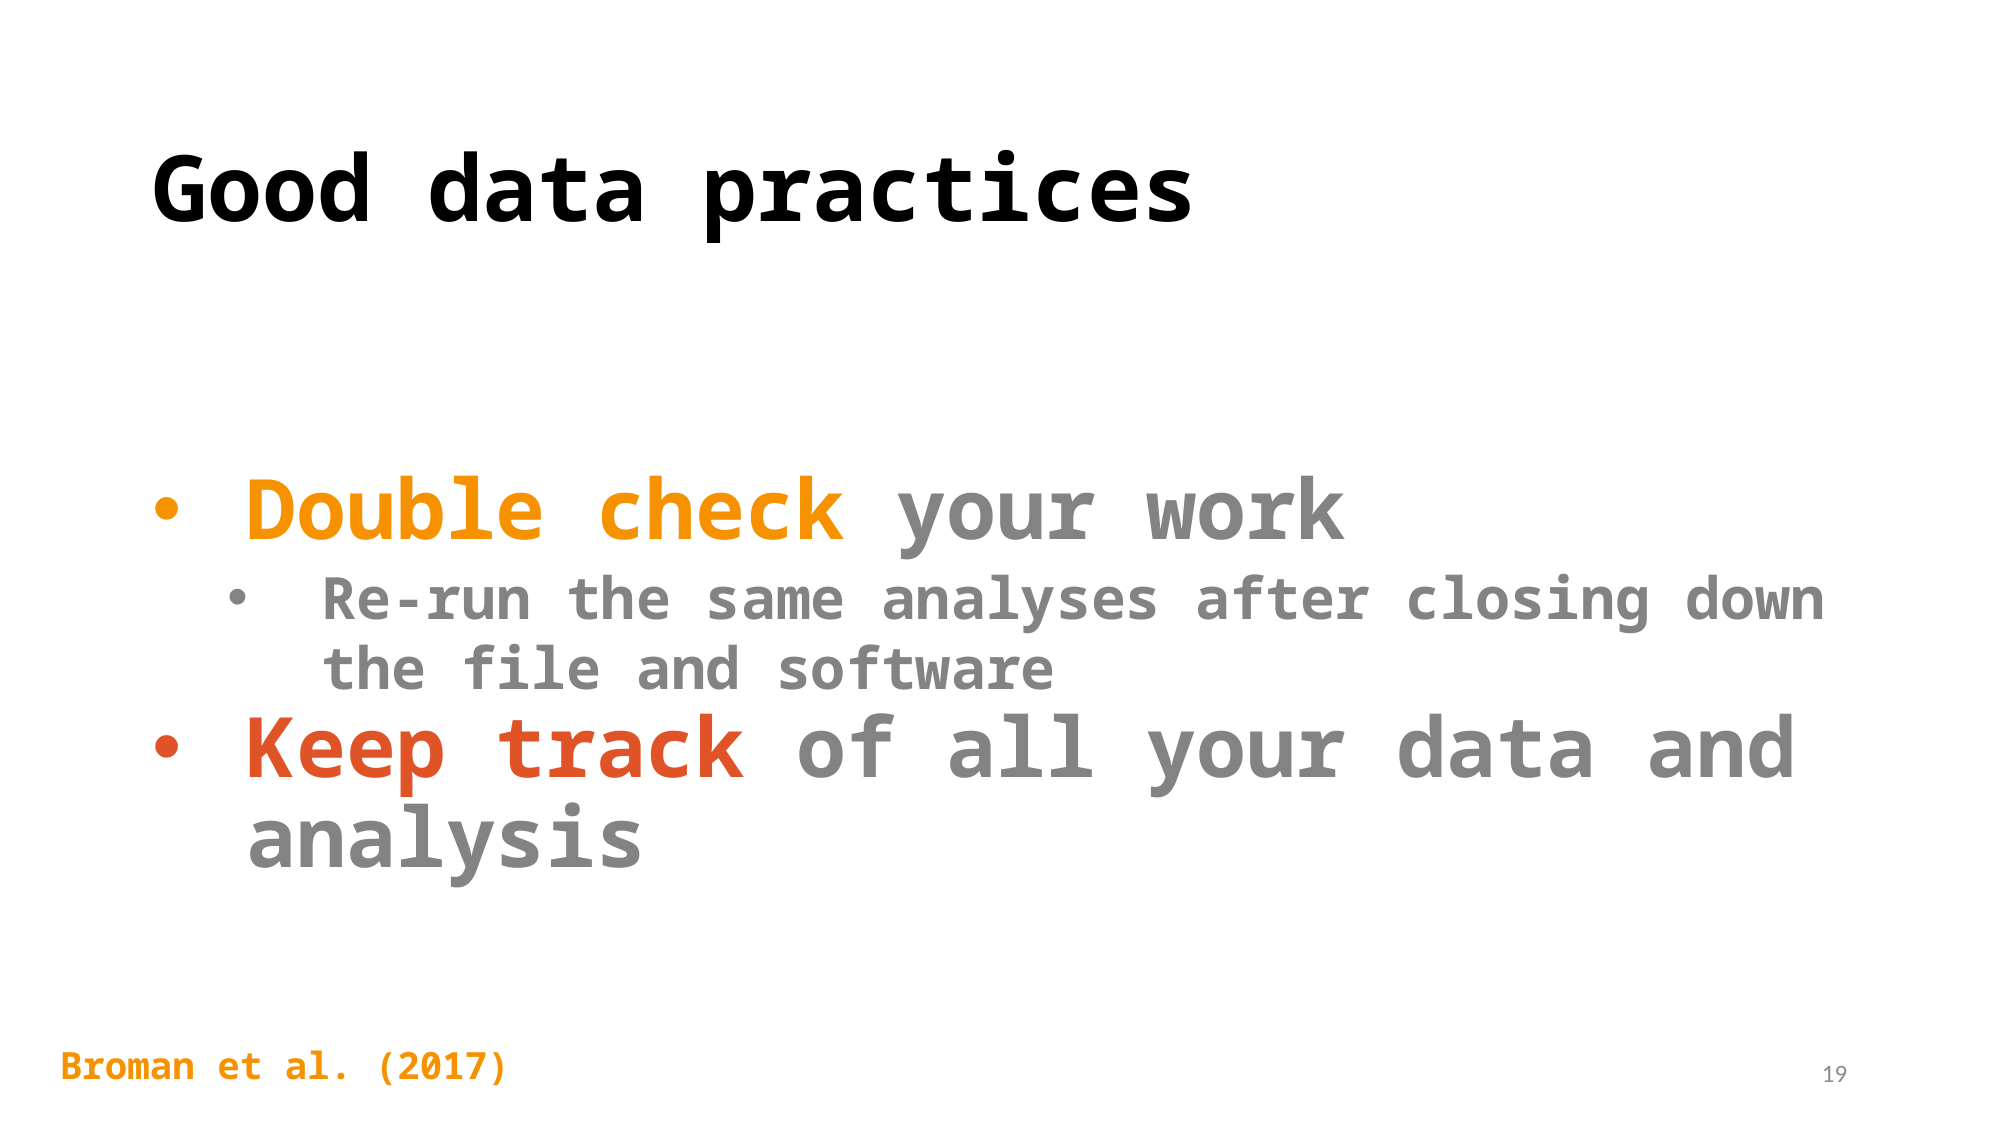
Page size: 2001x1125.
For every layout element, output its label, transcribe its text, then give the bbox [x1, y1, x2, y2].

slide_number 19 [1412, 1042, 1863, 1103]
text_box Double check your work Re-run the same analyses after closing down the file and software Keep track of all your data and analysis [137, 257, 1863, 1096]
text_box Broman et al. (2017) [45, 1034, 525, 1095]
title Good data practices [137, 59, 1863, 257]
